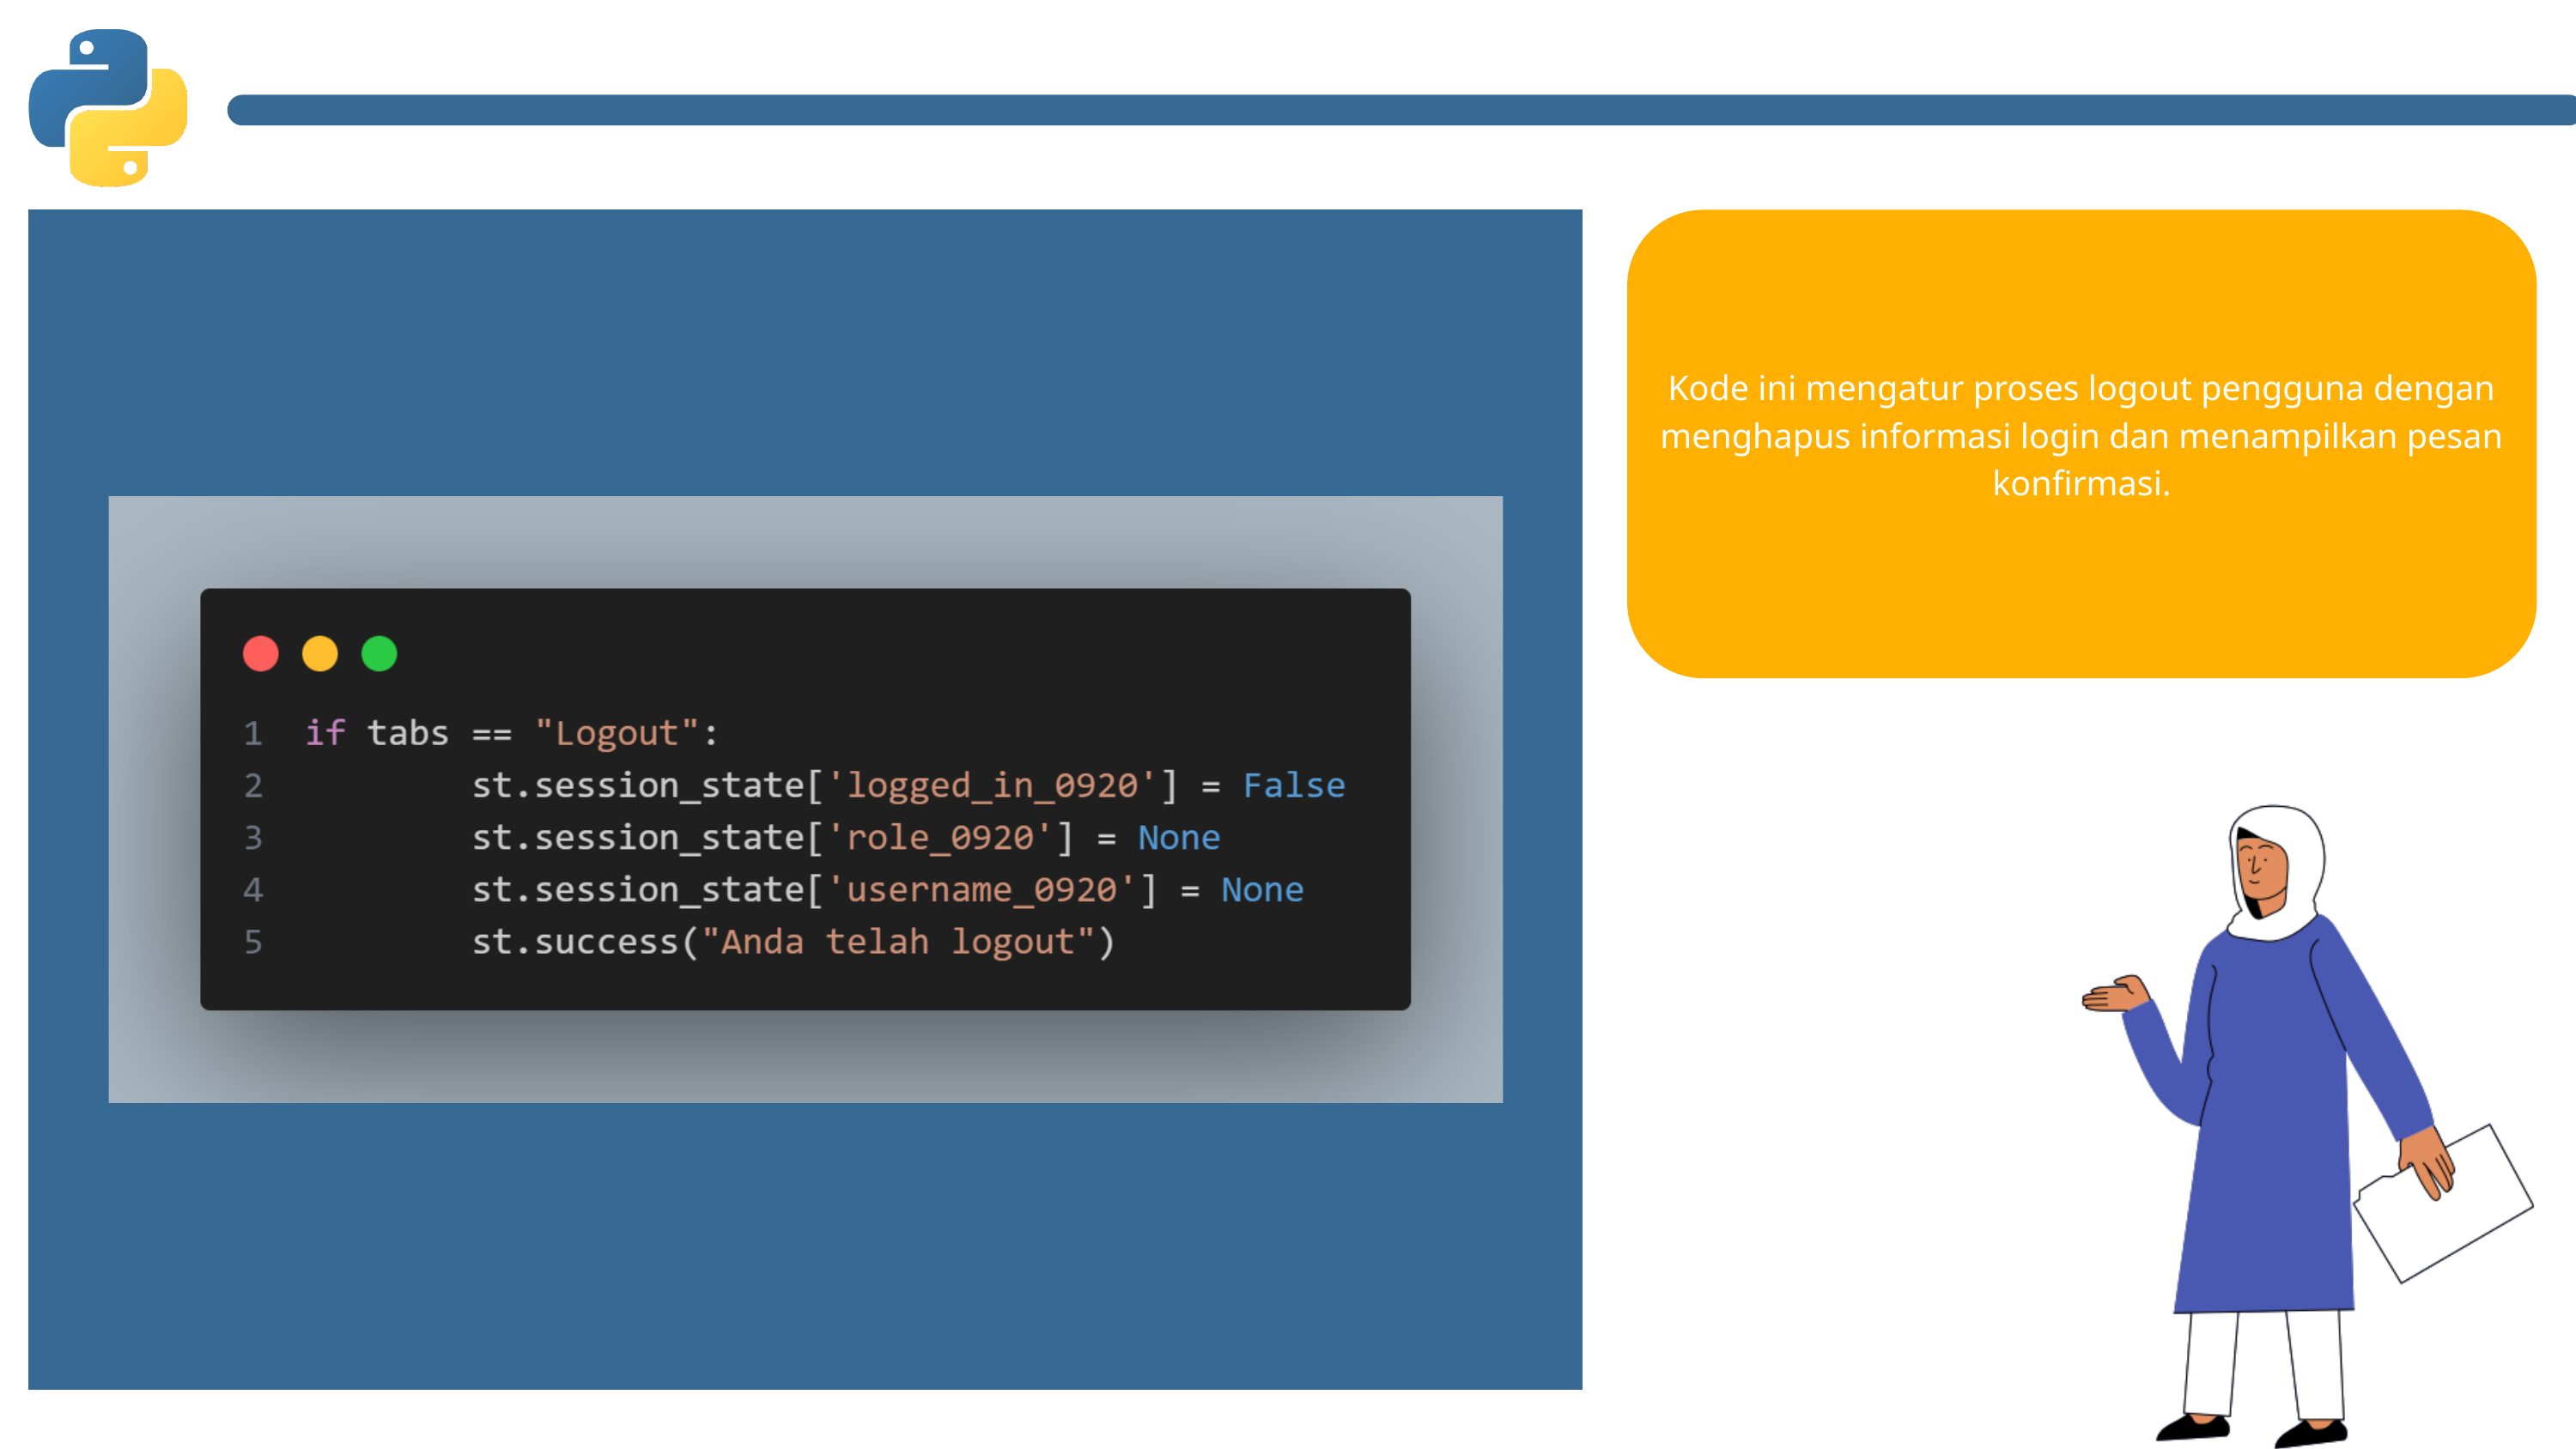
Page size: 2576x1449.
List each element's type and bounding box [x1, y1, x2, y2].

text_box [227, 94, 2576, 126]
text_box [2081, 802, 2535, 1449]
text_box [28, 209, 1583, 1390]
text_box [28, 29, 188, 187]
text_box [1626, 209, 2537, 679]
